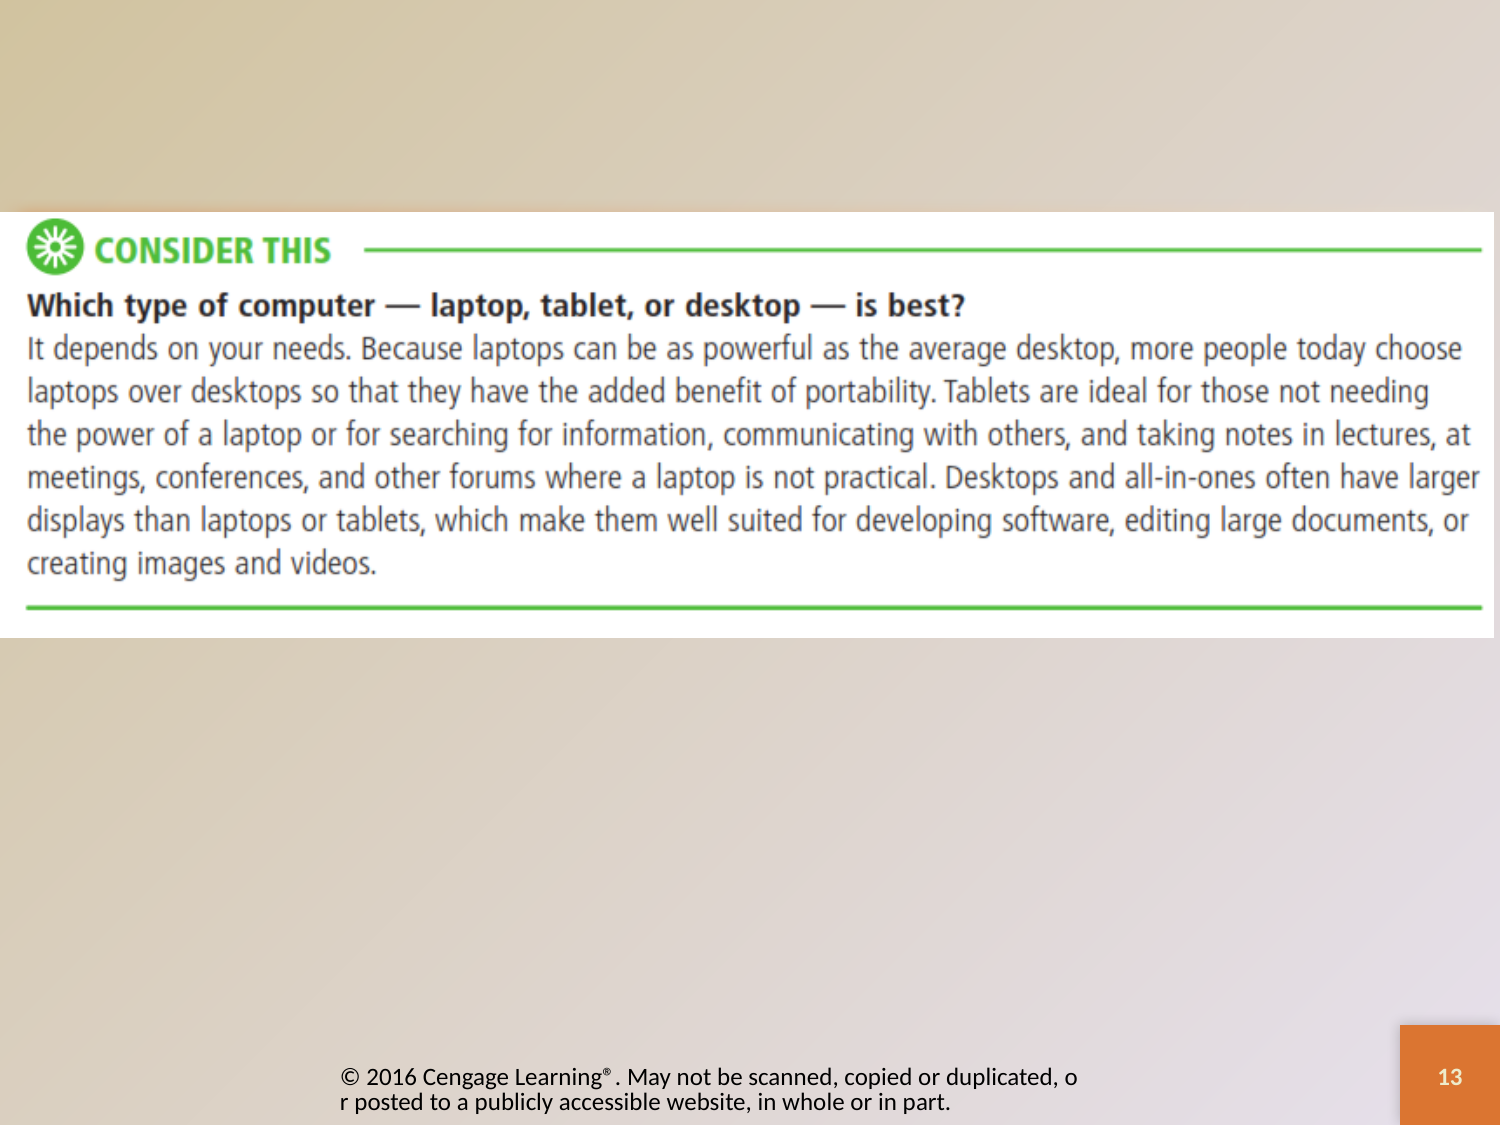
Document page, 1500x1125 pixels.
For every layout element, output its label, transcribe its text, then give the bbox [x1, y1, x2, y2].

footer © 2016 Cengage Learning®. May not be scanned, copied or duplicated, or posted to a publicly accessible website, in whole or in part. [324, 1045, 1100, 1105]
picture [0, 212, 1494, 638]
